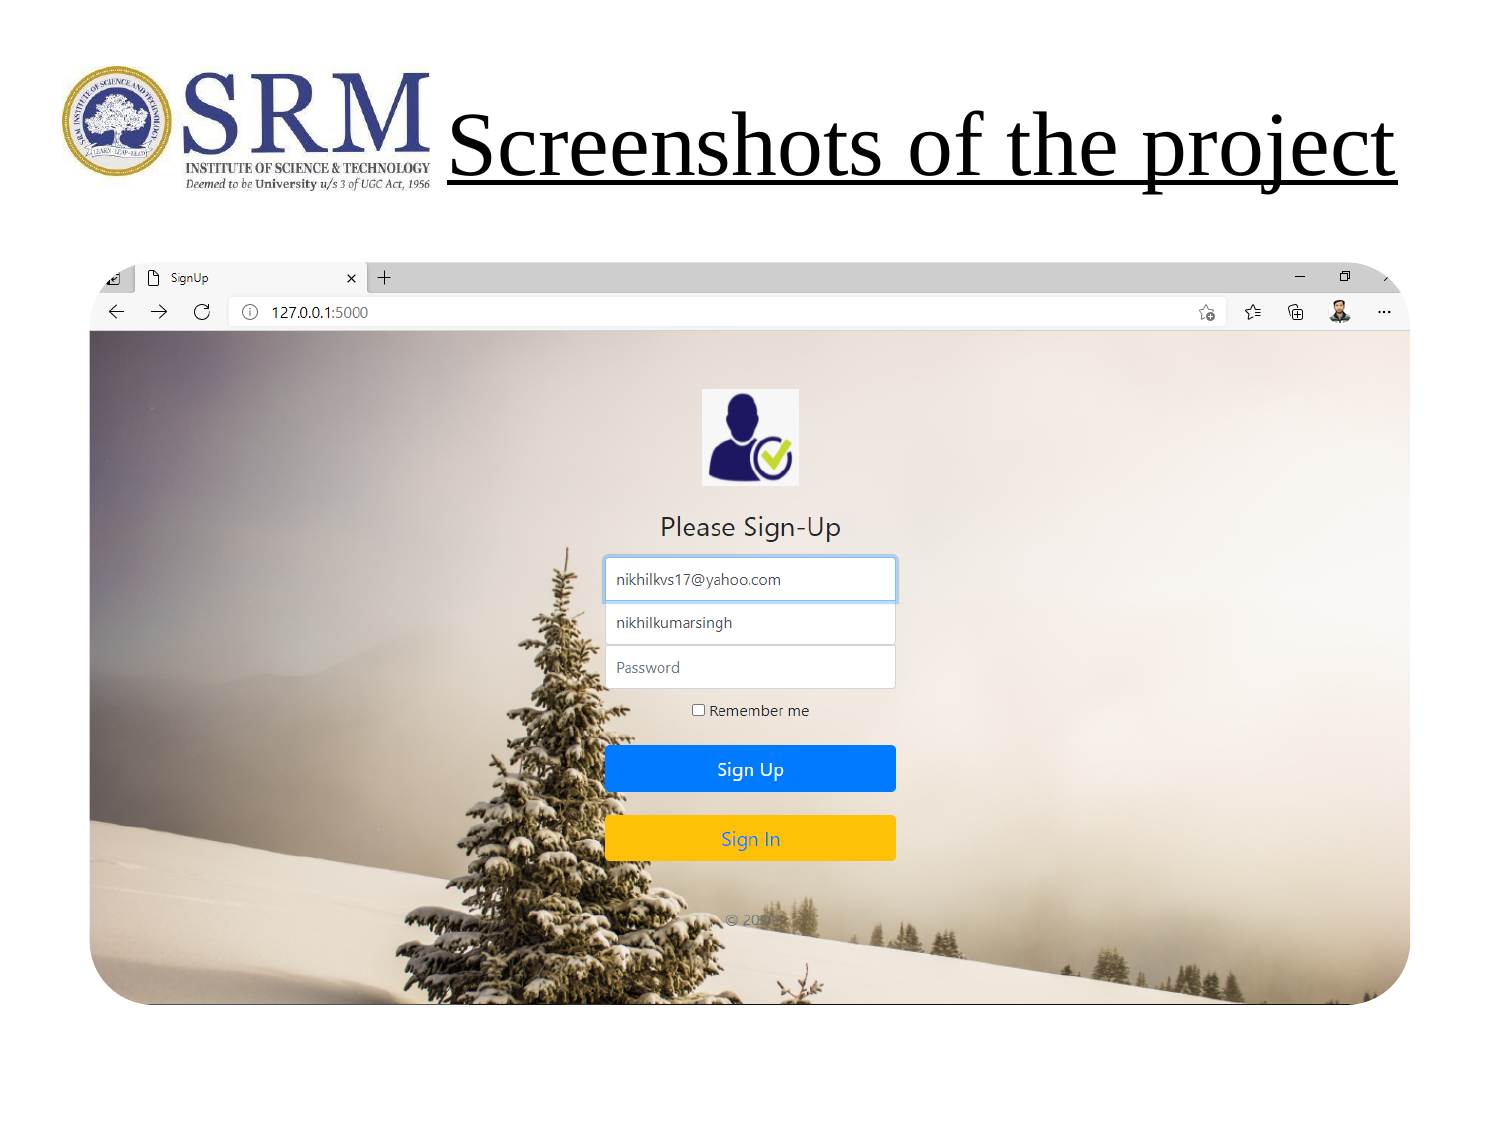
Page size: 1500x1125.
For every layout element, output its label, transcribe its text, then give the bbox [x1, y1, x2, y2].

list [89, 262, 1411, 1006]
picture [62, 66, 430, 191]
title Screenshots of the project [75, 45, 1425, 233]
